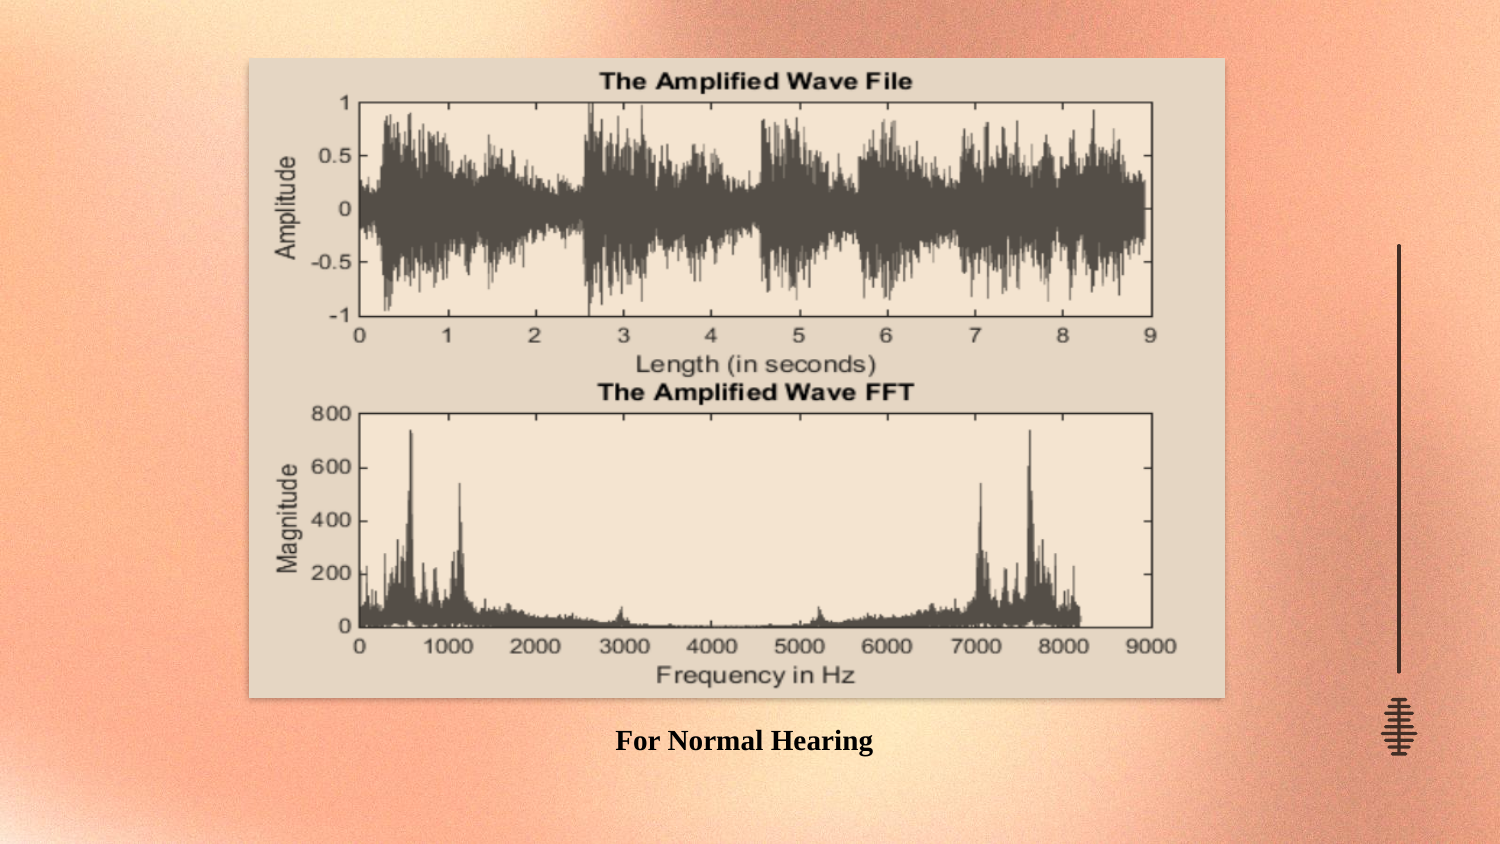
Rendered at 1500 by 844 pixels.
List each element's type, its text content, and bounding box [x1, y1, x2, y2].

picture [0, 0, 1500, 844]
text_box For Normal Hearing [593, 709, 1344, 764]
